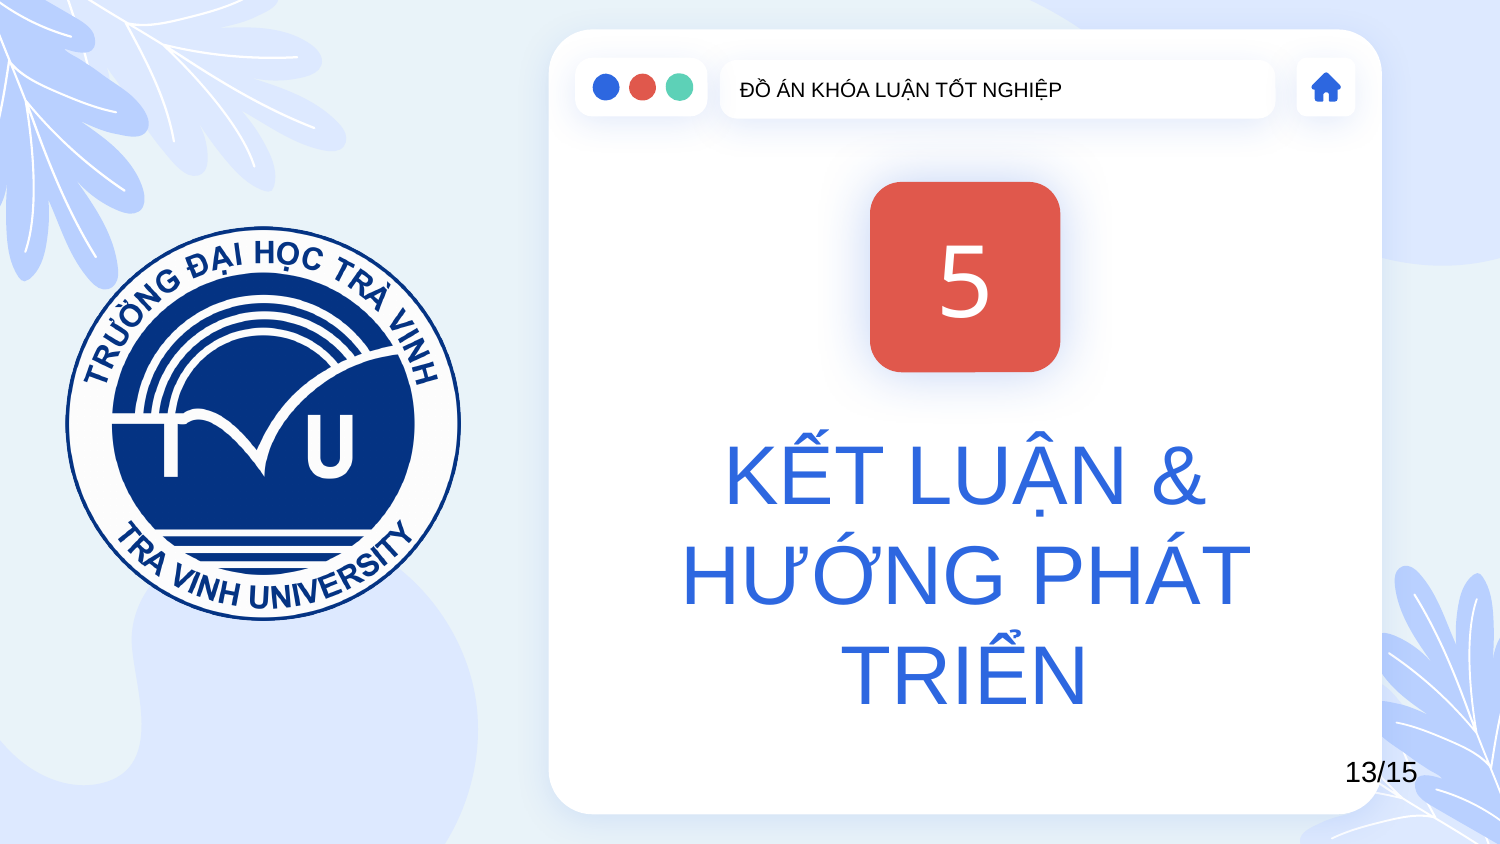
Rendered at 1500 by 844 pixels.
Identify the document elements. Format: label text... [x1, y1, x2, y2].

title 5 [870, 208, 1061, 347]
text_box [574, 57, 708, 117]
text_box 13/15 [1330, 746, 1433, 796]
text_box [1296, 57, 1356, 117]
text_box [870, 181, 1060, 208]
picture [65, 225, 461, 622]
text_box [1311, 72, 1341, 102]
title KẾT LUẬN & HƯỚNG PHÁT TRIỂN [600, 406, 1330, 737]
text_box [870, 347, 1060, 373]
text_box ĐỒ ÁN KHÓA LUẬN TỐT NGHIỆP [719, 59, 1276, 119]
